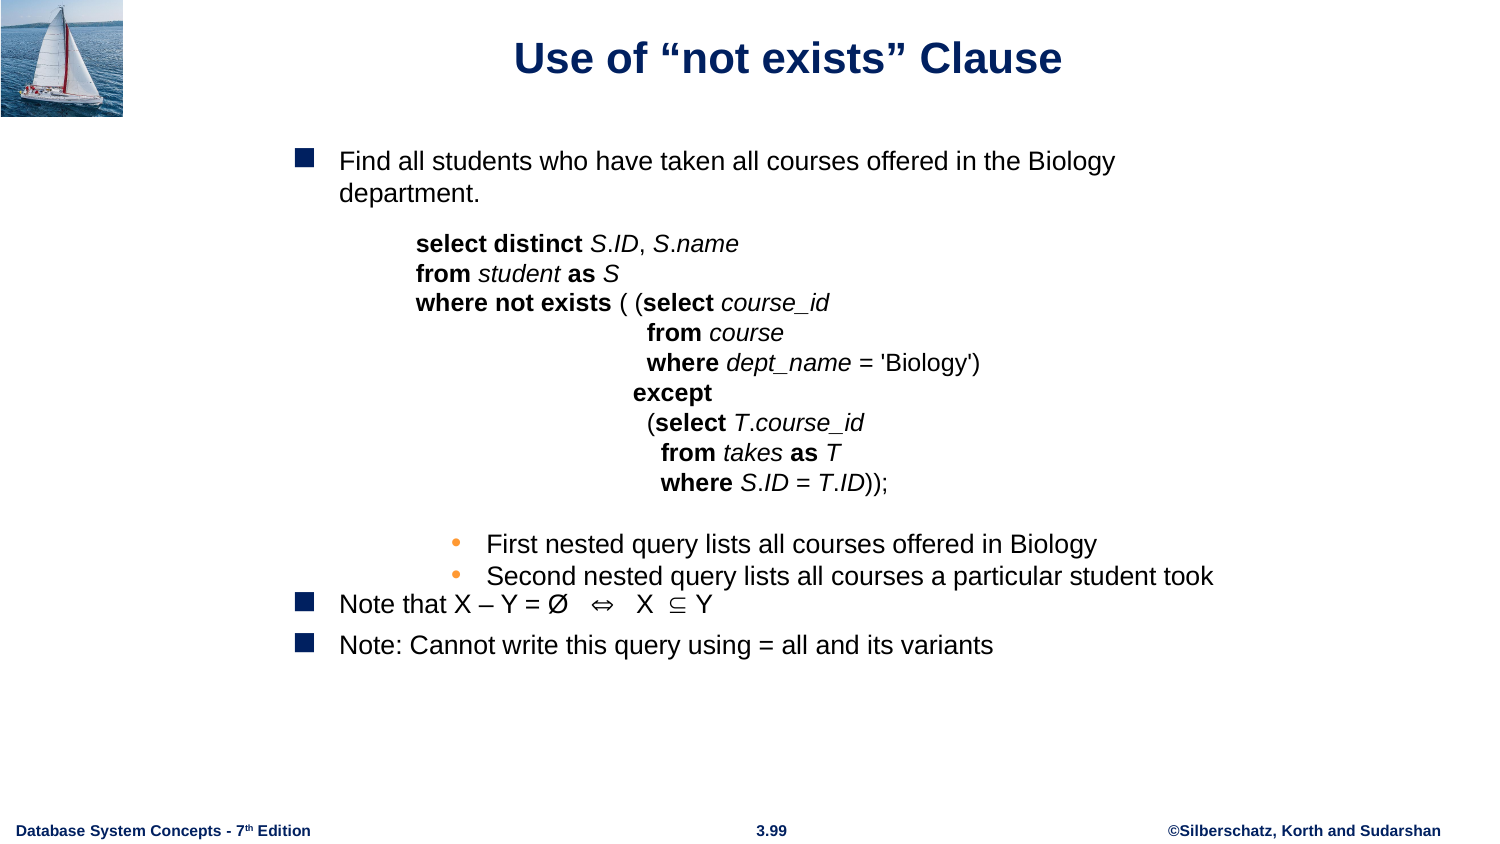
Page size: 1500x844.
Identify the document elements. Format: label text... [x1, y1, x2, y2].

picture [0, 0, 123, 117]
text_box select distinct S.ID, S.name from student as S where not exists ( (select course_id from course where dept_name = 'Biology') except (select T.course_id from takes as T where S.ID = T.ID)); First nested query lists all courses offered in Biology Second nested query lists all courses a particular student took [401, 219, 1242, 660]
list Find all students who have taken all courses offered in the Biology department. Note that X – Y = Ø  X Y Note: Cannot write this query using = all and its variants [282, 136, 1214, 704]
title Use of “not exists” Clause [125, 14, 1452, 90]
